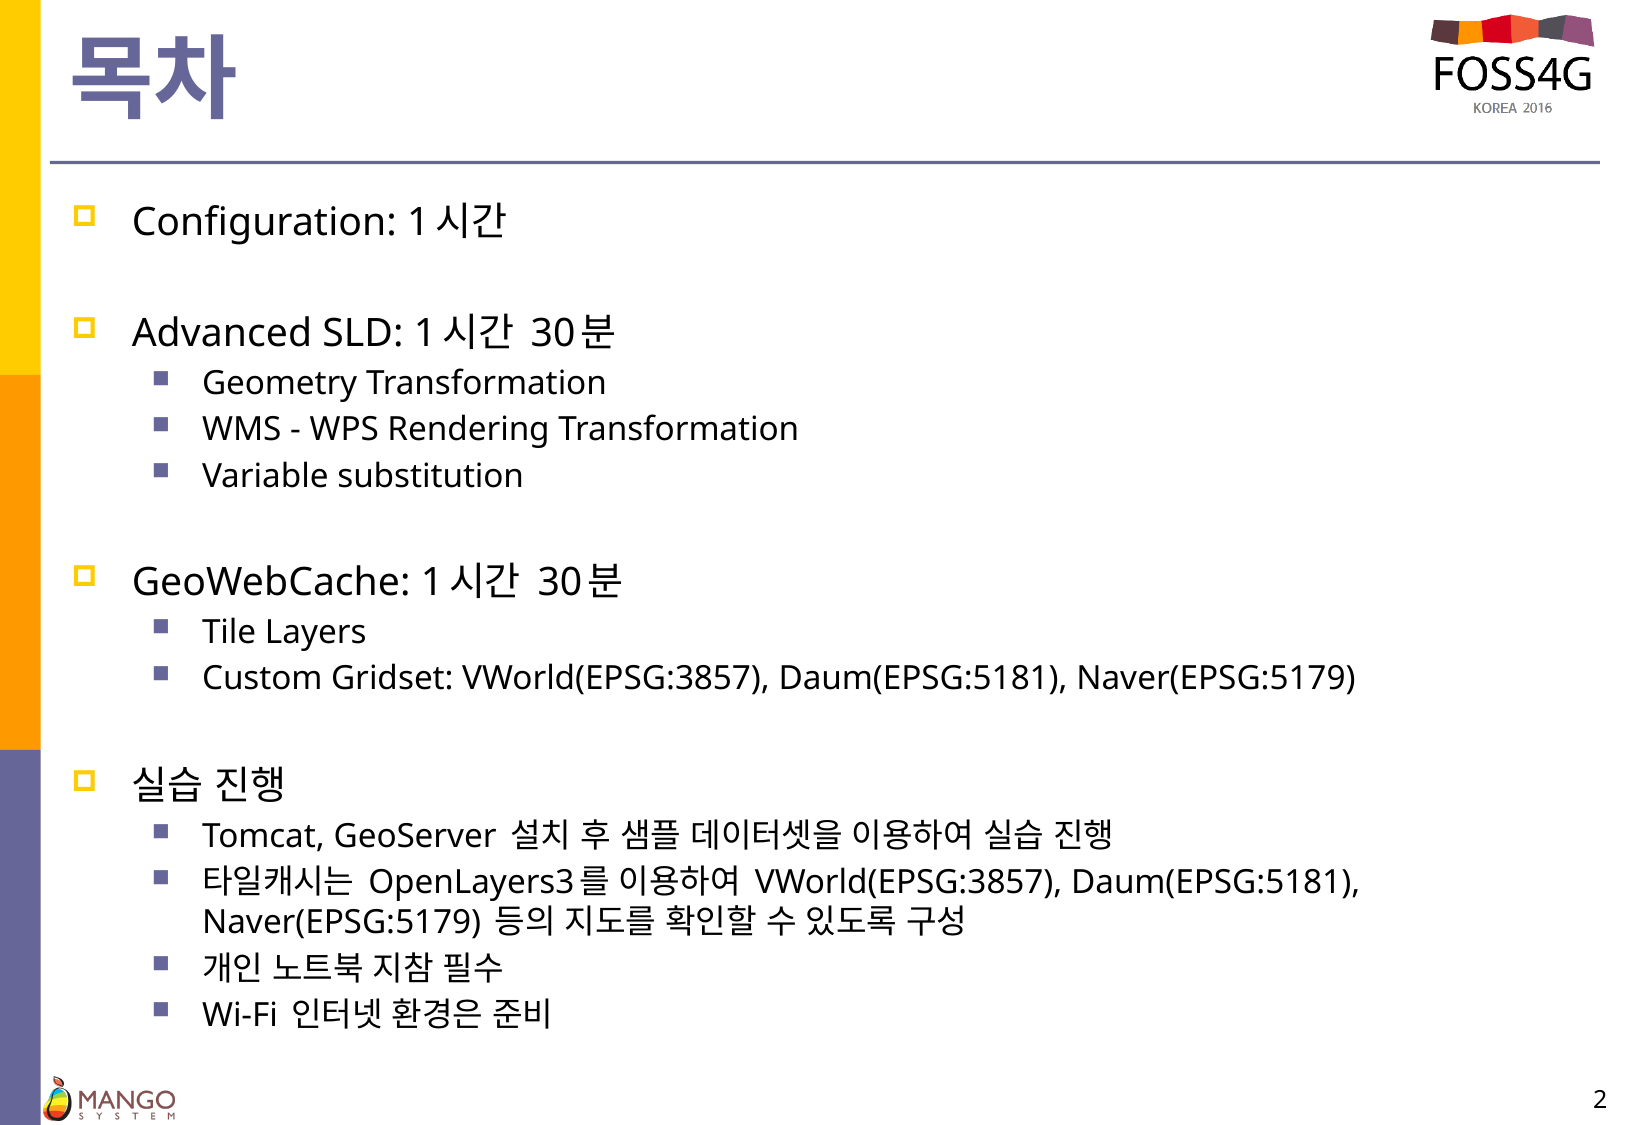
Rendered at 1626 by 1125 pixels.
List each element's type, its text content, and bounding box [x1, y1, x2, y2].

list Configuration: 1시간 Advanced SLD: 1시간 30분 Geometry Transformation WMS - WPS Rendering Transformation Variable substitution GeoWebCache: 1시간 30분 Tile Layers Custom Gridset: VWorld(EPSG:3857), Daum(EPSG:5181), Naver(EPSG:5179) 실습 진행 Tomcat, GeoServer 설치 후 샘플 데이터셋을 이용하여 실습 진행 타일캐시는 OpenLayers3를 이용하여 VWorld(EPSG:3857), Daum(EPSG:5181), Naver(EPSG:5179) 등의 지도를 확인할 수 있도록 구성 개인 노트북 지참 필수 Wi-Fi 인터넷 환경은 준비 [54, 187, 1596, 1050]
slide_number 2 [1524, 1074, 1625, 1125]
picture [43, 1076, 175, 1121]
title 목차 [51, 0, 1600, 150]
